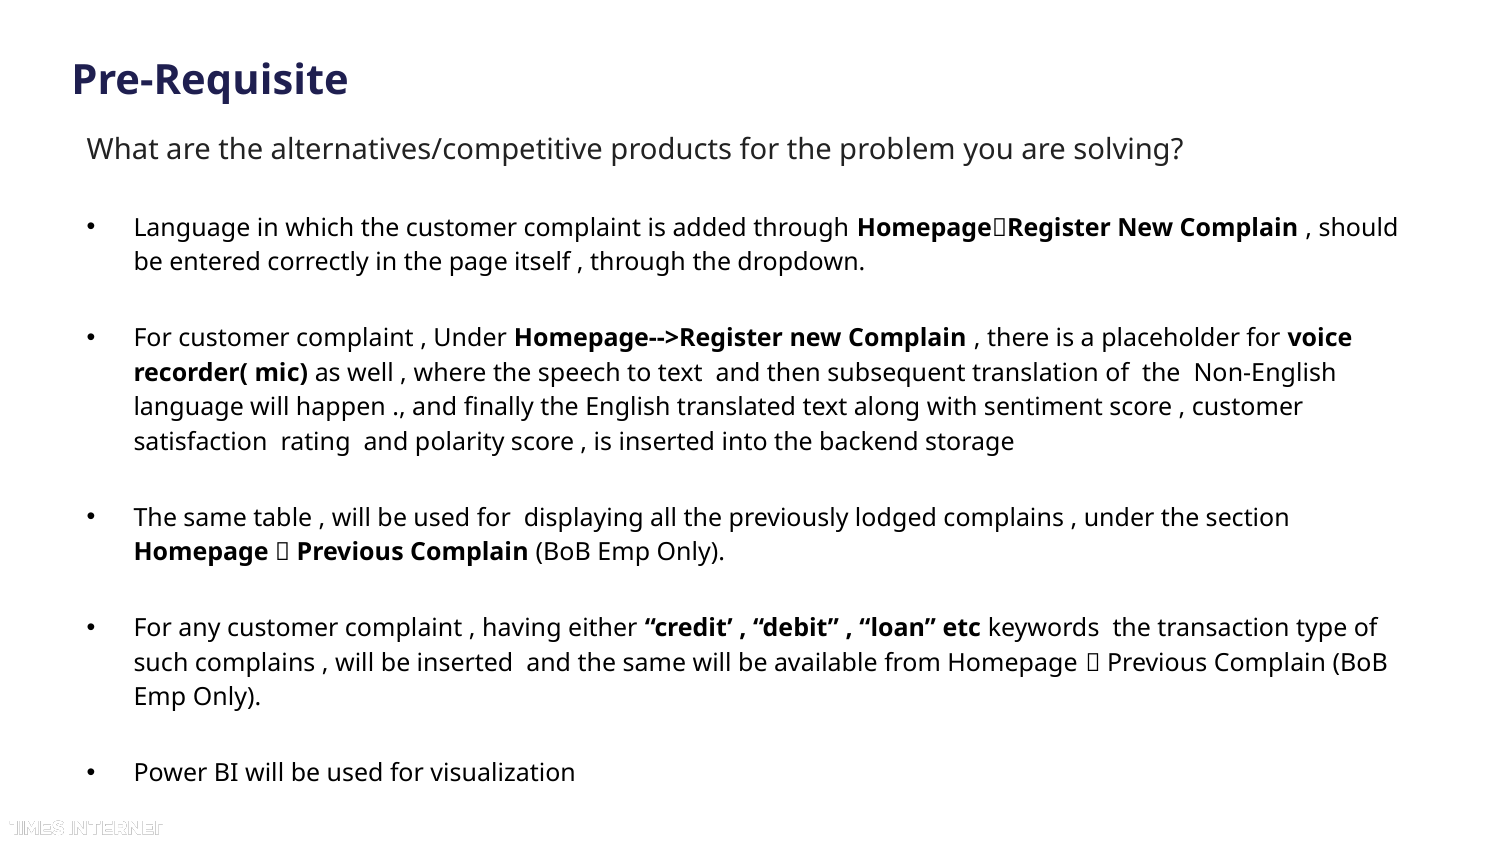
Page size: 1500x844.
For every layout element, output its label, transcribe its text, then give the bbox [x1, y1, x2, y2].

title Pre-Requisite [56, 37, 1415, 133]
picture [8, 818, 164, 837]
text_box What are the alternatives/competitive products for the problem you are solving? Language in which the customer complaint is added through HomepageRegister New Complain , should be entered correctly in the page itself , through the dropdown. For customer complaint , Under Homepage-->Register new Complain , there is a placeholder for voice recorder( mic) as well , where the speech to text and then subsequent translation of the Non-English language will happen ., and finally the English translated text along with sentiment score , customer satisfaction rating and polarity score , is inserted into the backend storage The same table , will be used for displaying all the previously lodged complains , under the section Homepage  Previous Complain (BoB Emp Only). For any customer complaint , having either “credit’ , “debit” , “loan” etc keywords the transaction type of such complains , will be inserted and the same will be available from Homepage  Previous Complain (BoB Emp Only). Power BI will be used for visualization [71, 109, 1423, 816]
